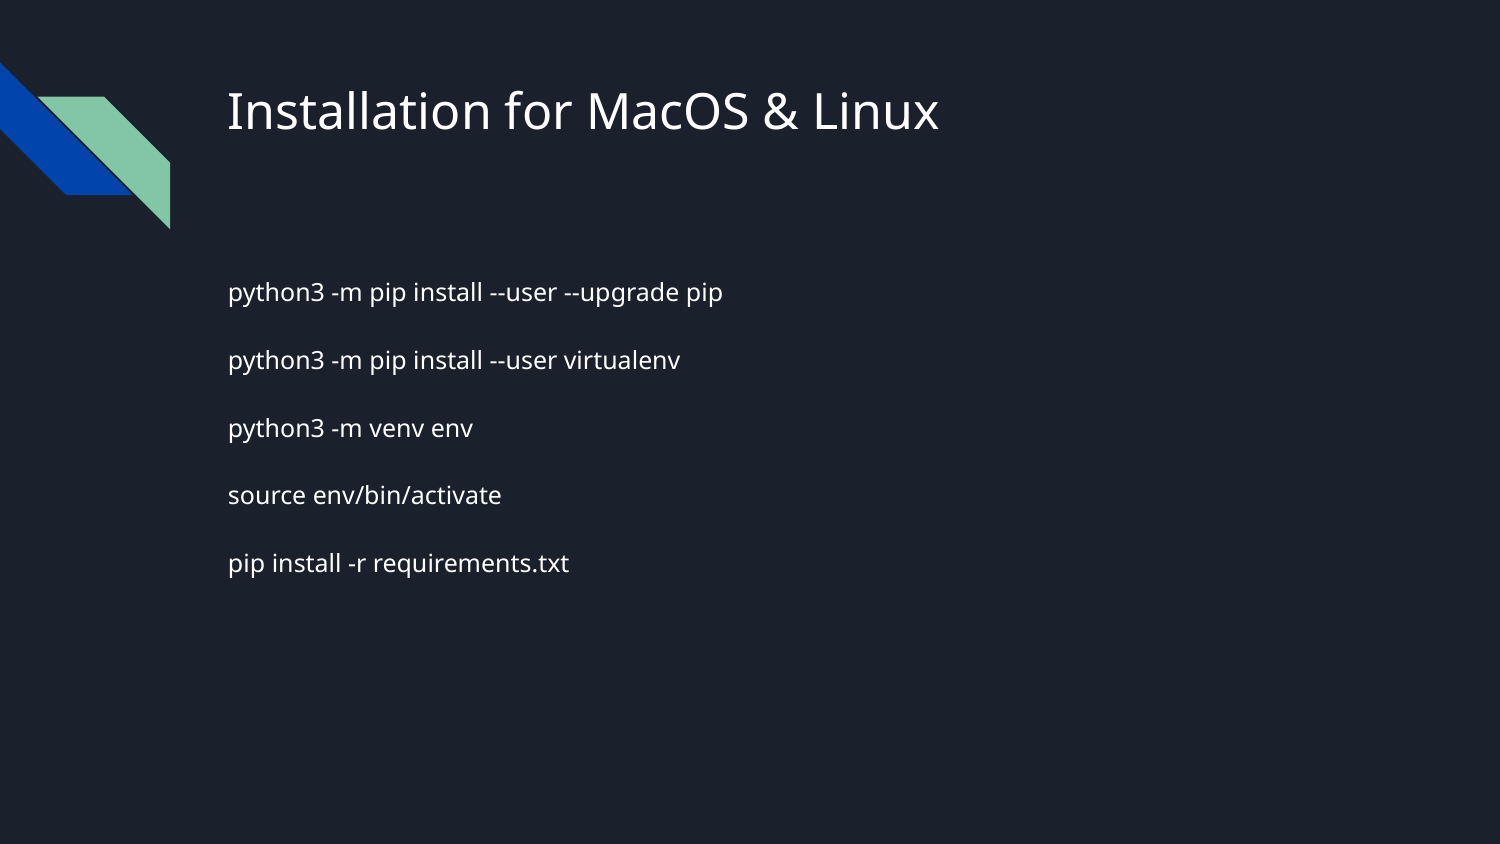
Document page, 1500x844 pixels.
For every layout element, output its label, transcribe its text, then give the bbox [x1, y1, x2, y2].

list python3 -m pip install --user --upgrade pip python3 -m pip install --user virtualenv python3 -m venv env source env/bin/activate pip install -r requirements.txt [212, 257, 1368, 735]
title Installation for MacOS & Linux [212, 64, 1368, 215]
